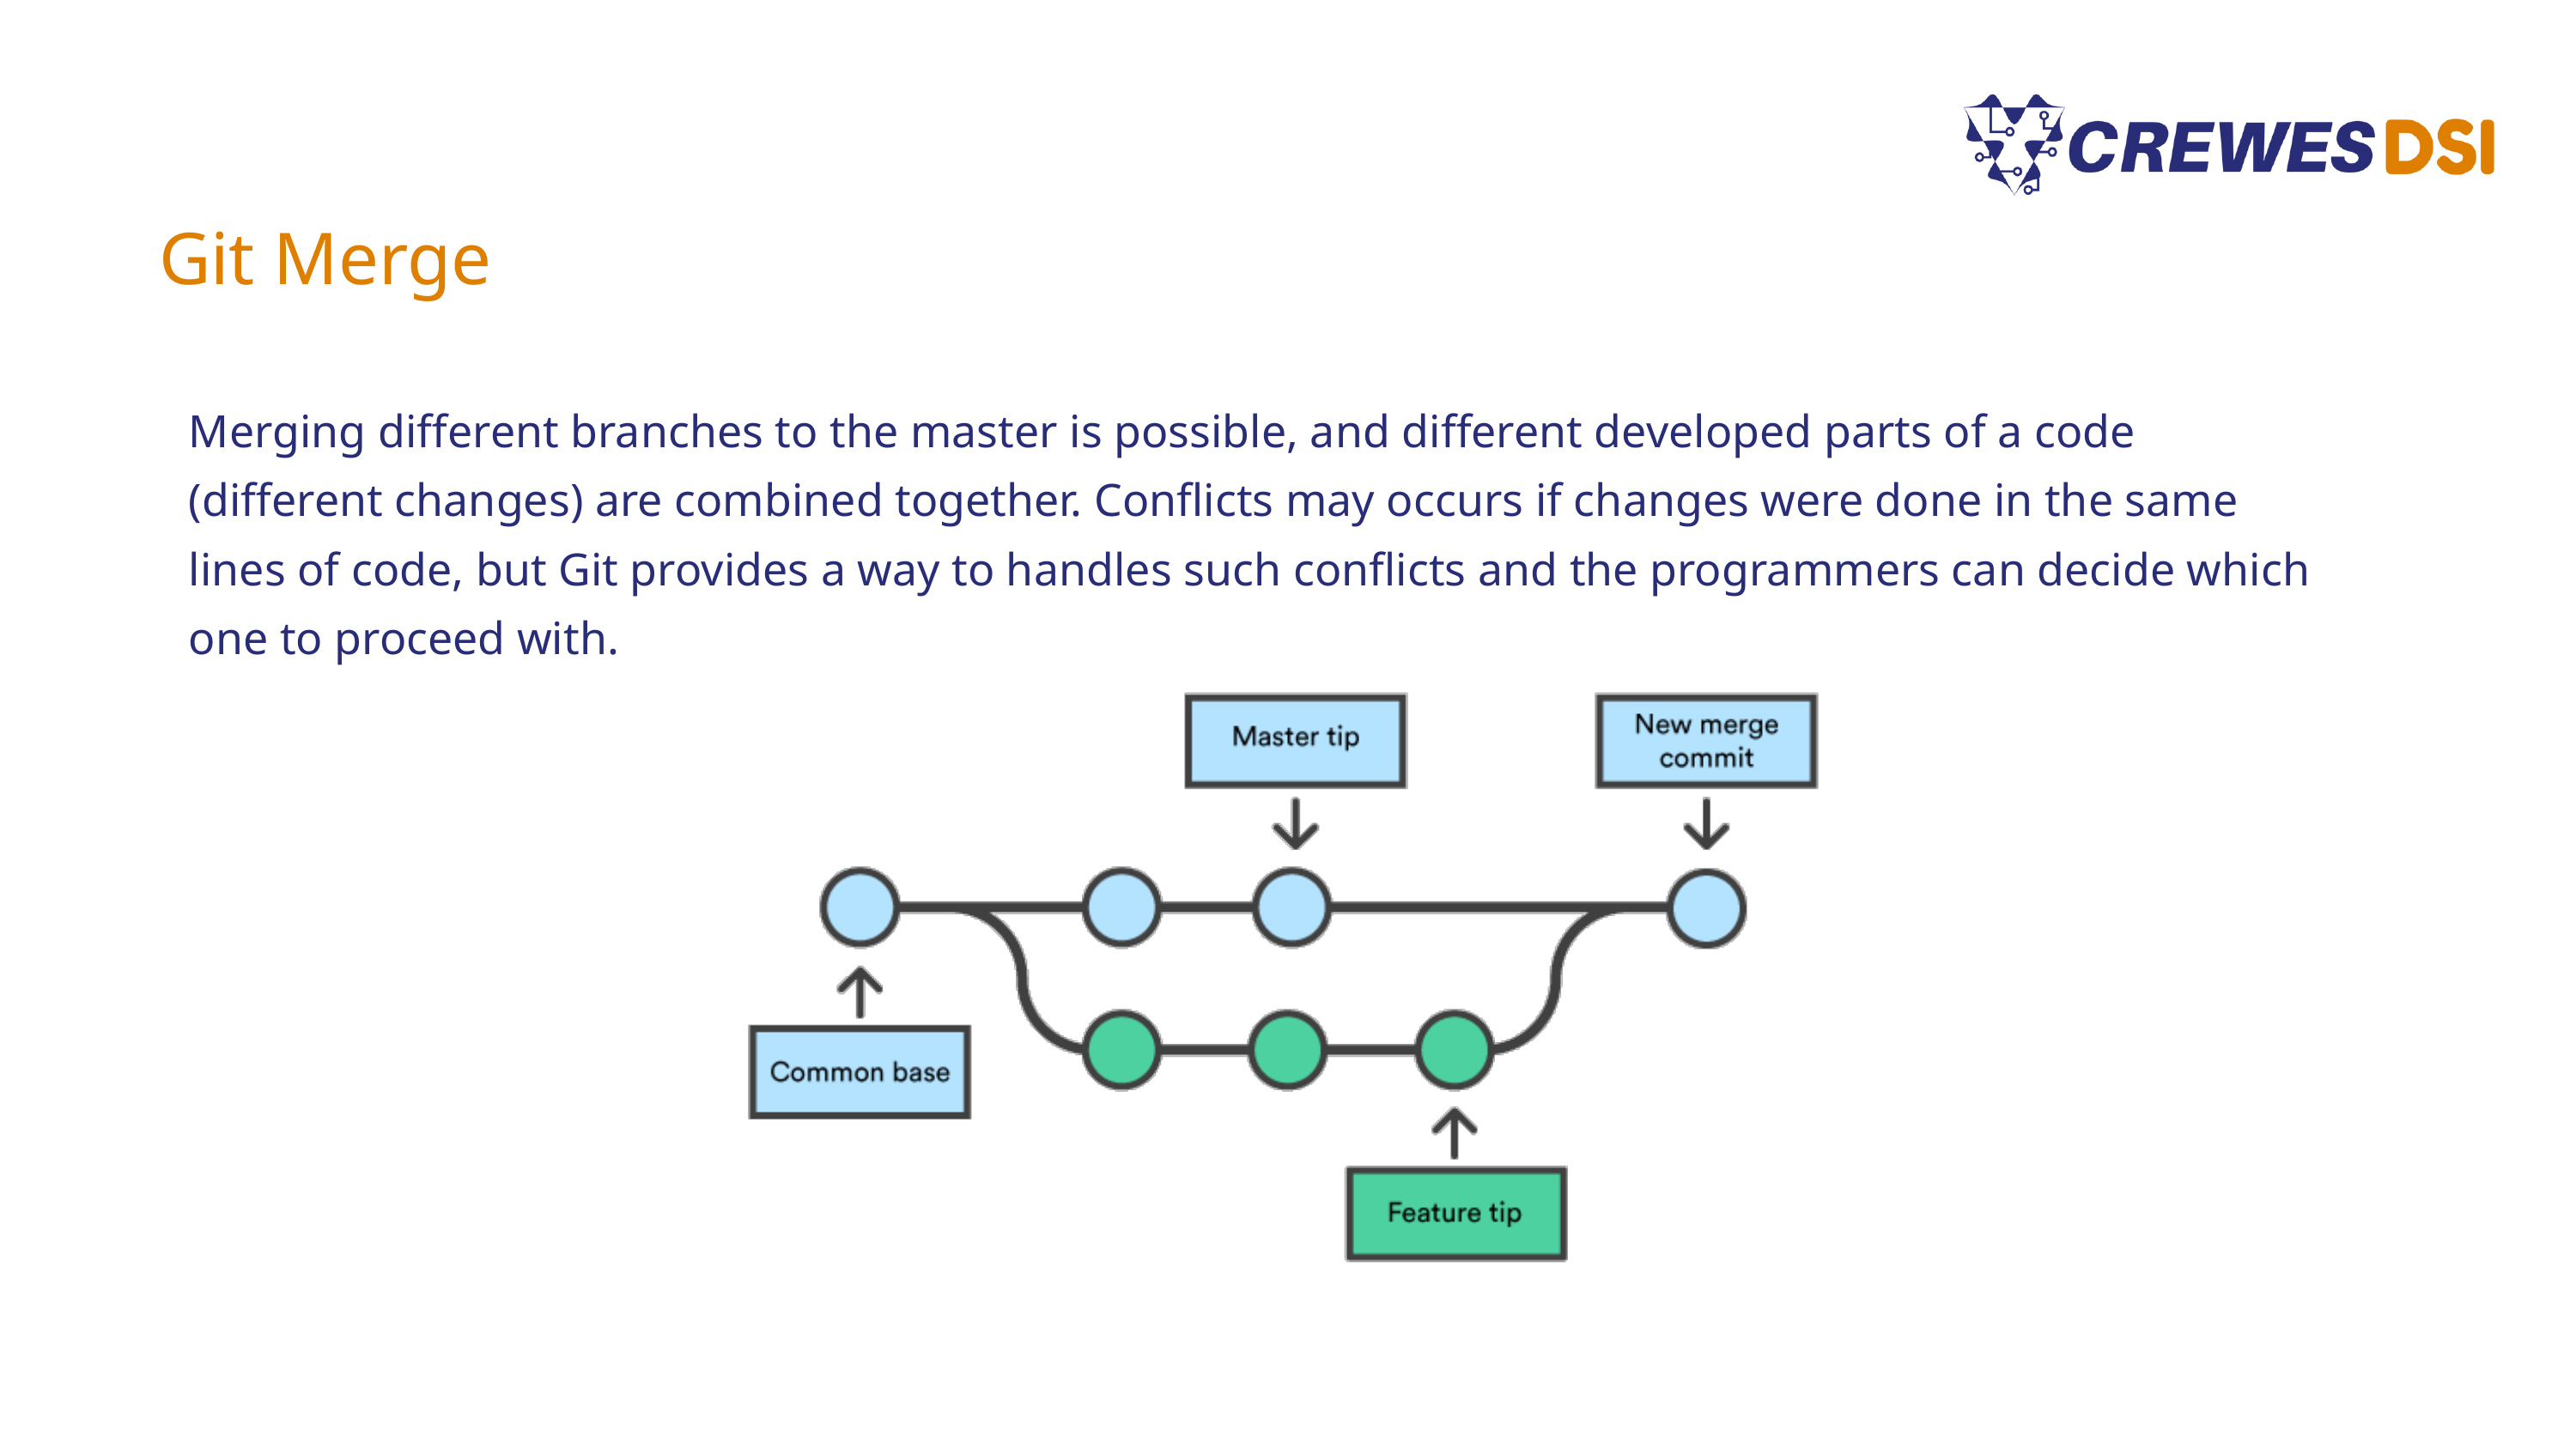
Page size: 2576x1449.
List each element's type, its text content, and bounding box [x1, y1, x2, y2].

text_box Merging different branches to the master is possible, and different developed parts of a code (different changes) are combined together. Conflicts may occurs if changes were done in the same lines of code, but Git provides a way to handles such conflicts and the programmers can decide which one to proceed with. [188, 386, 2345, 664]
picture [1949, 79, 2510, 211]
picture [733, 675, 1842, 1282]
text_box Git Merge [159, 198, 541, 299]
